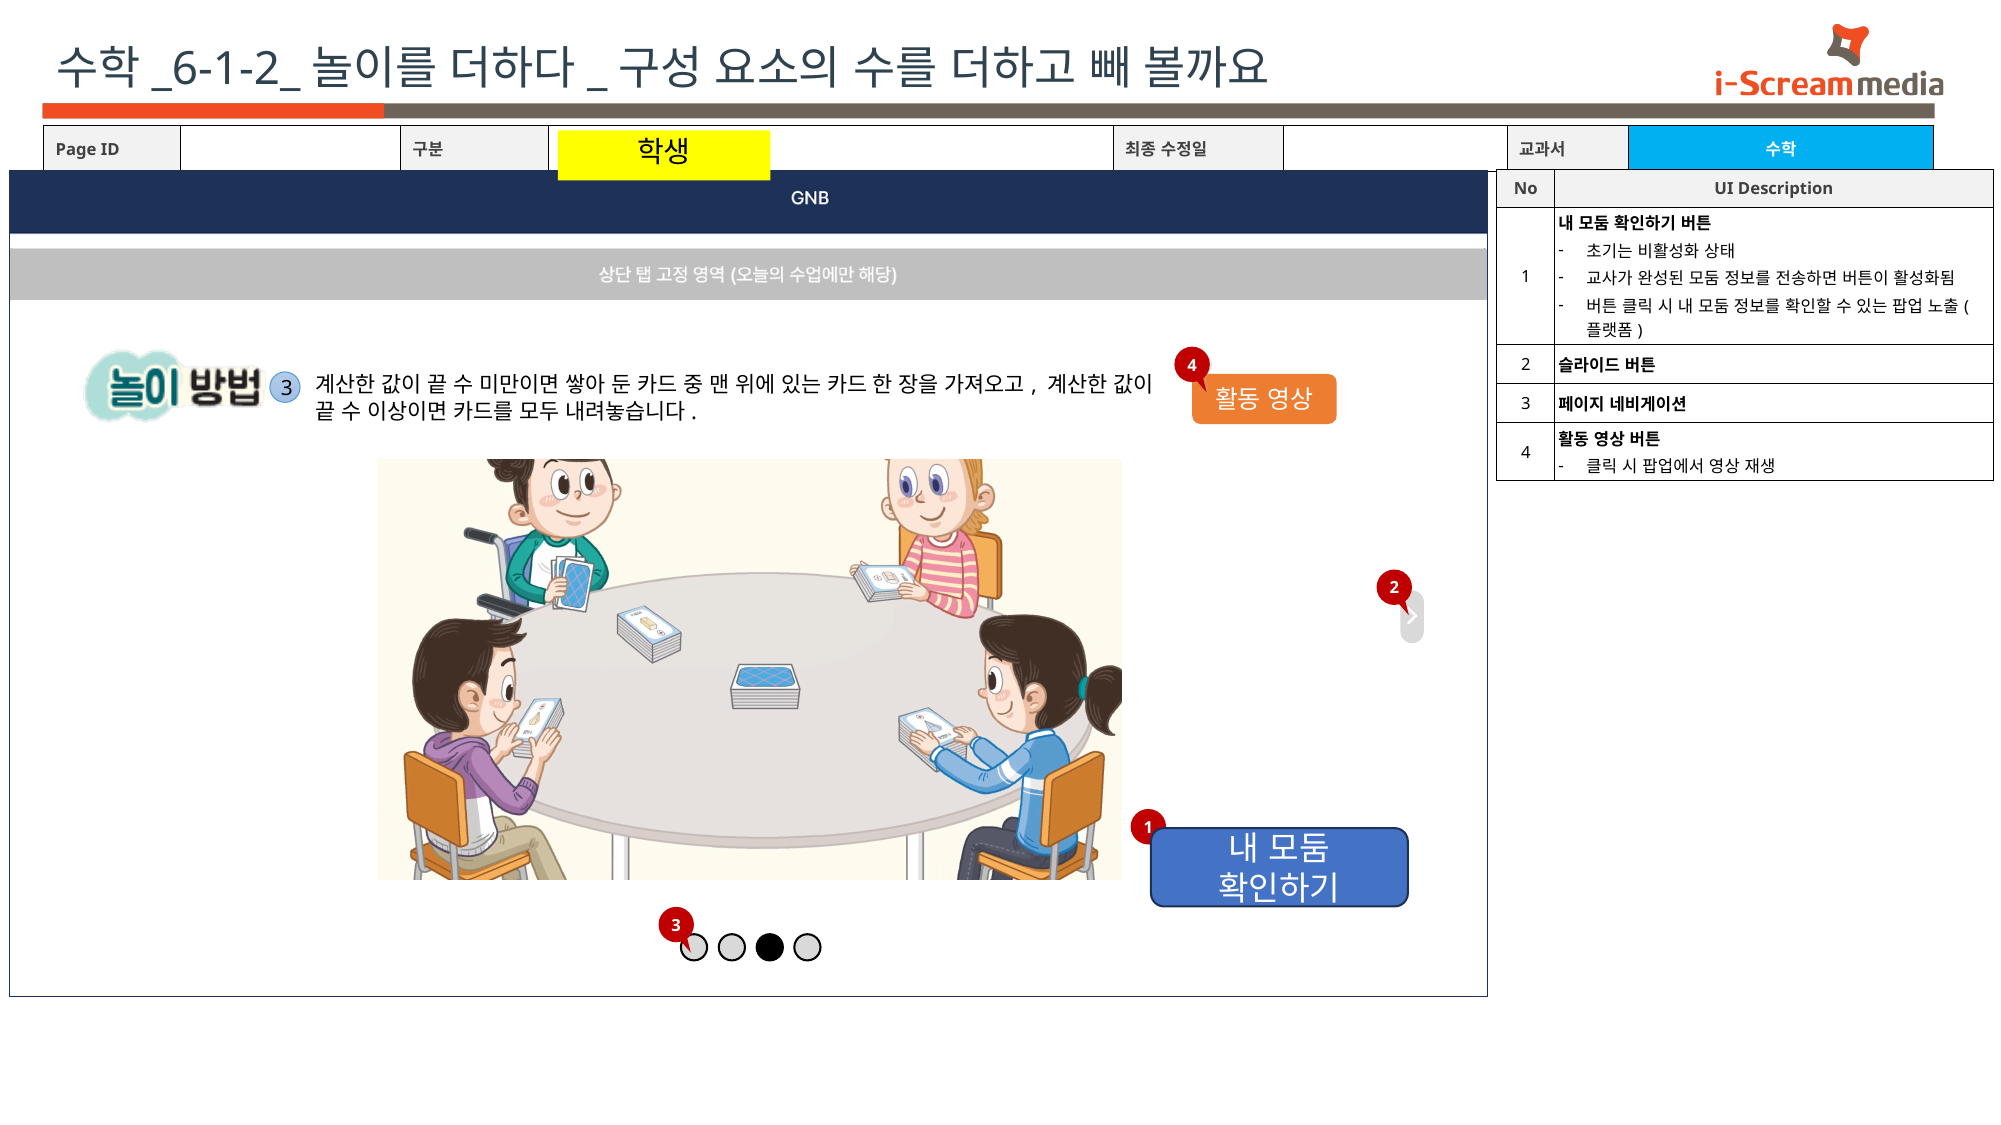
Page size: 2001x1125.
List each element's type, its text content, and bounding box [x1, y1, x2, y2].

table_cell 슬라이드 버튼 [1555, 345, 1993, 383]
table_cell 2 [1497, 345, 1554, 383]
table_cell 4 [1497, 423, 1554, 480]
table_cell 내 모둠 확인하기 버튼 초기는 비활성화 상태 교사가 완성된 모둠 정보를 전송하면 버튼이 활성화됨 버튼 클릭 시 내 모둠 정보를 확인할 수 있는 팝업 노출(플랫폼) [1555, 208, 1993, 344]
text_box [680, 934, 821, 961]
table_cell 활동 영상 버튼 클릭 시 팝업에서 영상 재생 [1555, 423, 1993, 480]
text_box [269, 356, 1175, 403]
text_box 3 [657, 905, 695, 944]
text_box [1400, 590, 1424, 644]
title 수학_6-1-2_놀이를 더하다_구성 요소의 수를 더하고 빼 볼까요 [41, 44, 1683, 95]
table_cell 페이지 네비게이션 [1555, 384, 1993, 422]
picture [1715, 23, 1944, 96]
text_box 4 [1175, 345, 1211, 394]
table_header No [1497, 170, 1554, 207]
text_box 학생 [557, 130, 771, 181]
table_header UI Description [1555, 170, 1993, 207]
text_box 1 [1129, 807, 1168, 846]
text_box 활동 영상 [1191, 372, 1338, 426]
text_box 내 모둠 확인하기 [1149, 827, 1409, 908]
text_box 2 [1375, 568, 1414, 607]
table_cell 3 [1497, 384, 1554, 422]
picture [10, 171, 1487, 996]
table_cell 1 [1497, 208, 1554, 344]
